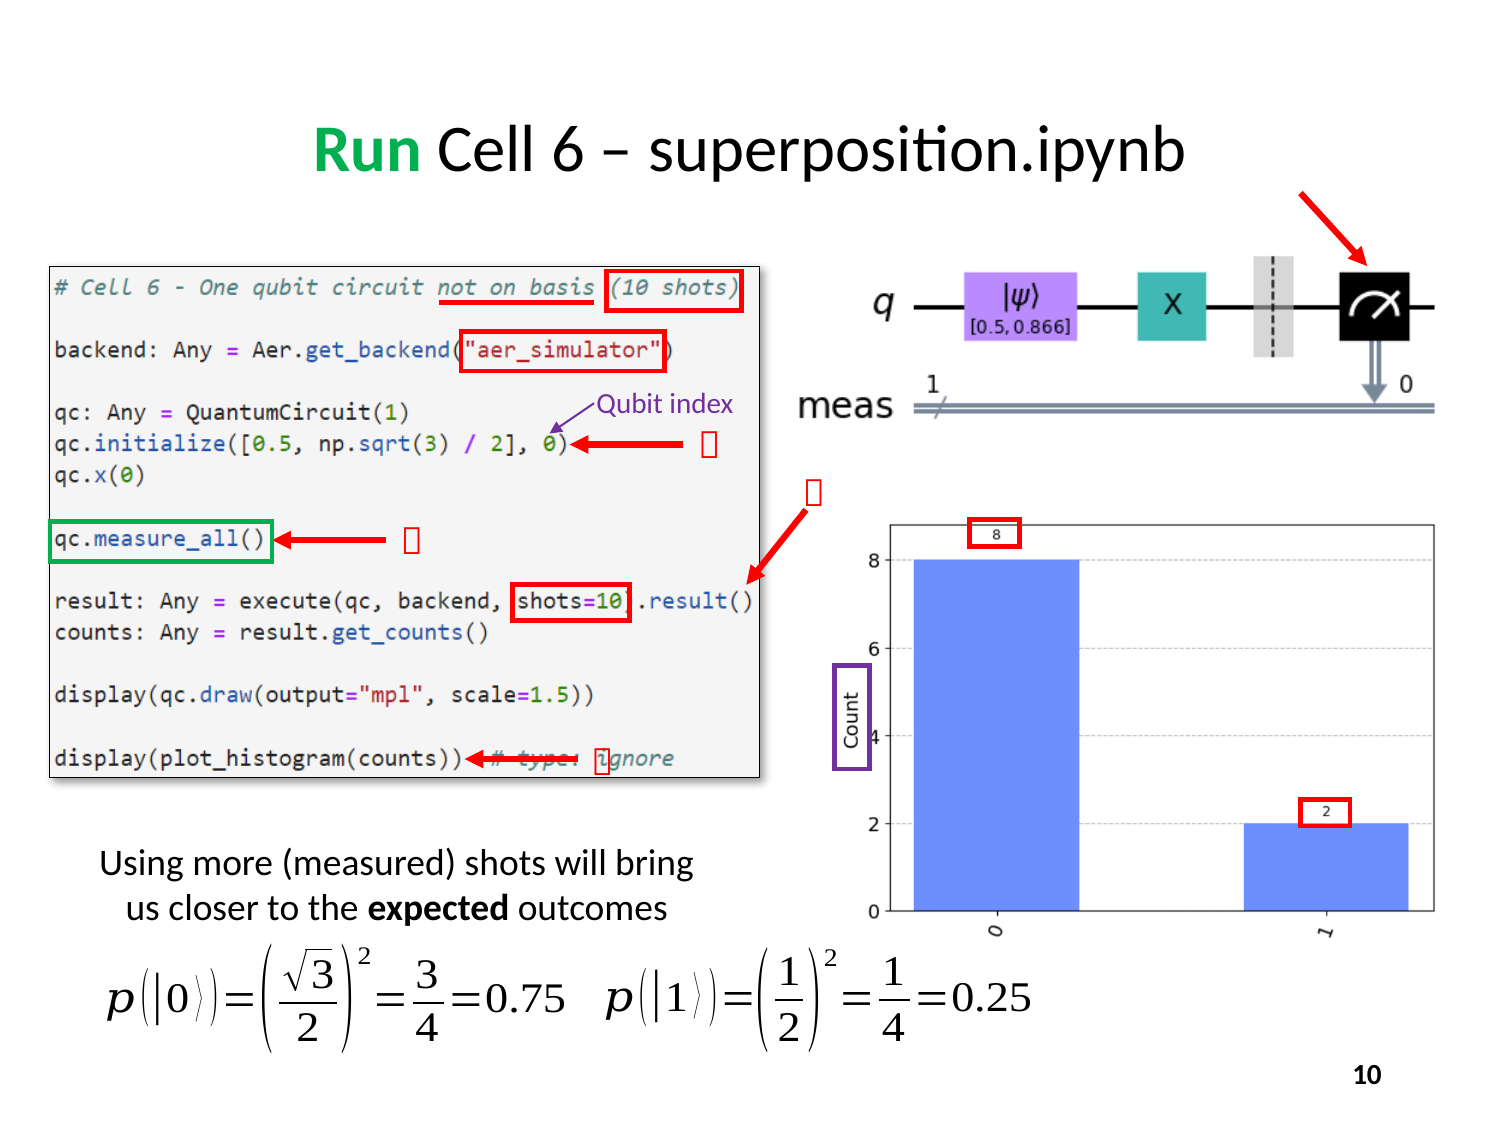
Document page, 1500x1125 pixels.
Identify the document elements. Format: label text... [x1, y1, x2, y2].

title Run Cell 6 – superposition.ipynb [103, 59, 1397, 241]
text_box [464, 730, 640, 792]
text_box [746, 461, 851, 585]
text_box Using more (measured) shots will bring us closer to the expected outcomes [79, 830, 714, 936]
picture [785, 246, 1466, 439]
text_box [1300, 193, 1368, 267]
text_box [549, 403, 594, 434]
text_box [569, 414, 747, 475]
slide_number 10 [1059, 1042, 1397, 1103]
picture [835, 509, 1446, 950]
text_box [272, 509, 449, 571]
picture [49, 265, 760, 778]
